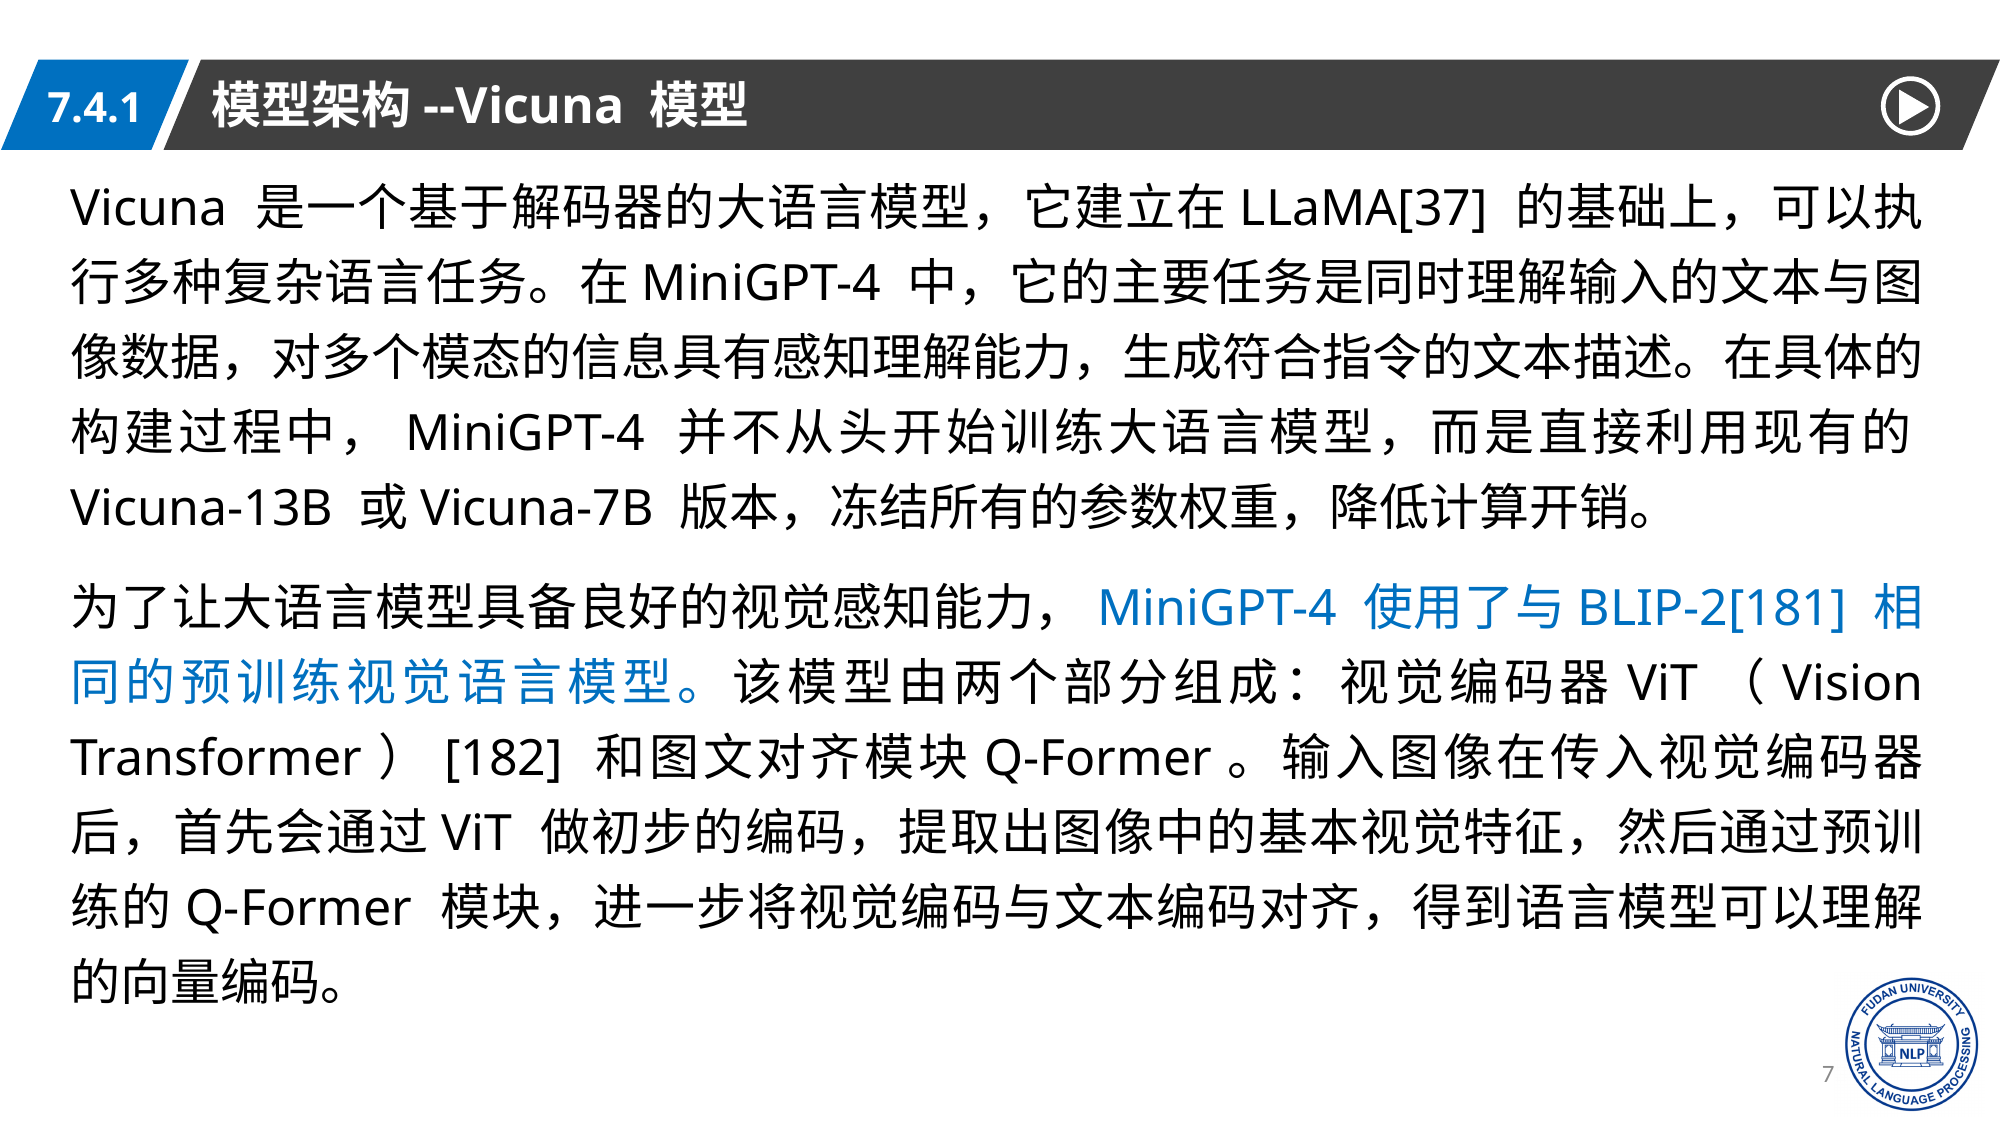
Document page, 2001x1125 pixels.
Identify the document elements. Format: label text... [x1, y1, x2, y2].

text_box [1883, 78, 1939, 134]
text_box [1, 89, 157, 150]
text_box [32, 59, 189, 120]
text_box 模型架构--Vicuna 模型 [196, 66, 765, 142]
text_box 7.4.1 [26, 73, 164, 138]
slide_number 73 [1412, 1042, 1863, 1103]
picture [1834, 972, 1985, 1117]
text_box Vicuna 是一个基于解码器的大语言模型，它建立在LLaMA[37] 的基础上，可以执行多种复杂语言任务。在MiniGPT-4 中，它的主要任务是同时理解输入的文本与图像数据，对多个模态的信息具有感知理解能力，生成符合指令的文本描述。在具体的构建过程中，MiniGPT-4 并不从头开始训练大语言模型，而是直接利用现有的Vicuna-13B 或Vicuna-7B 版本，冻结所有的参数权重，降低计算开销。 为了让大语言模型具备良好的视觉感知能力，MiniGPT-4 使用了与BLIP-2[181] 相同的预训练视觉语言模型。该模型由两个部分组成：视觉编码器ViT（Vision Transformer）[182] 和图文对齐模块Q-Former。输入图像在传入视觉编码器后，首先会通过ViT 做初步的编码，提取出图像中的基本视觉特征，然后通过预训练的Q-Former 模块，进一步将视觉编码与文本编码对齐，得到语言模型可以理解的向量编码。 [55, 153, 1939, 1018]
text_box [163, 59, 2000, 150]
